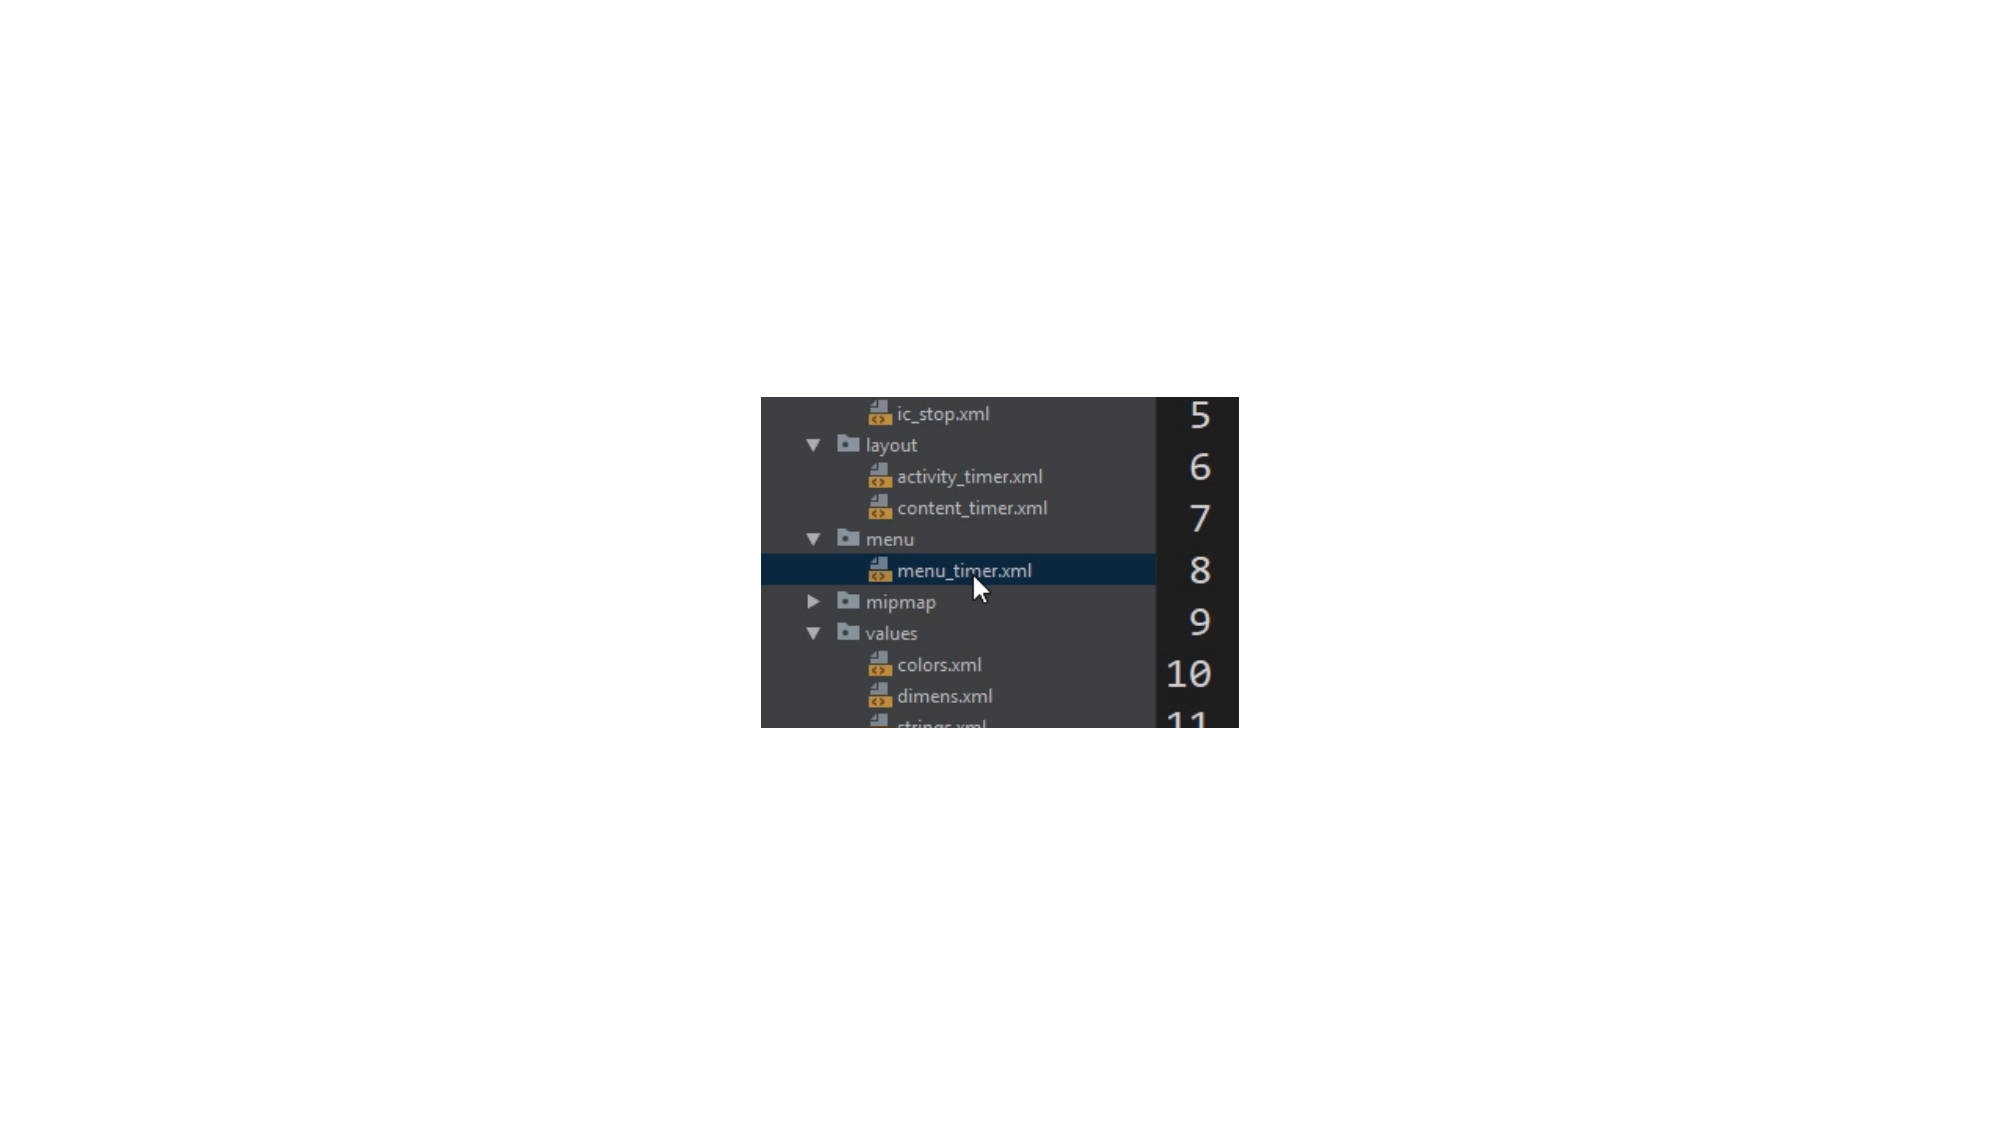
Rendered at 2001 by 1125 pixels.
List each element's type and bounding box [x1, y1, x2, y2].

picture [761, 397, 1239, 728]
